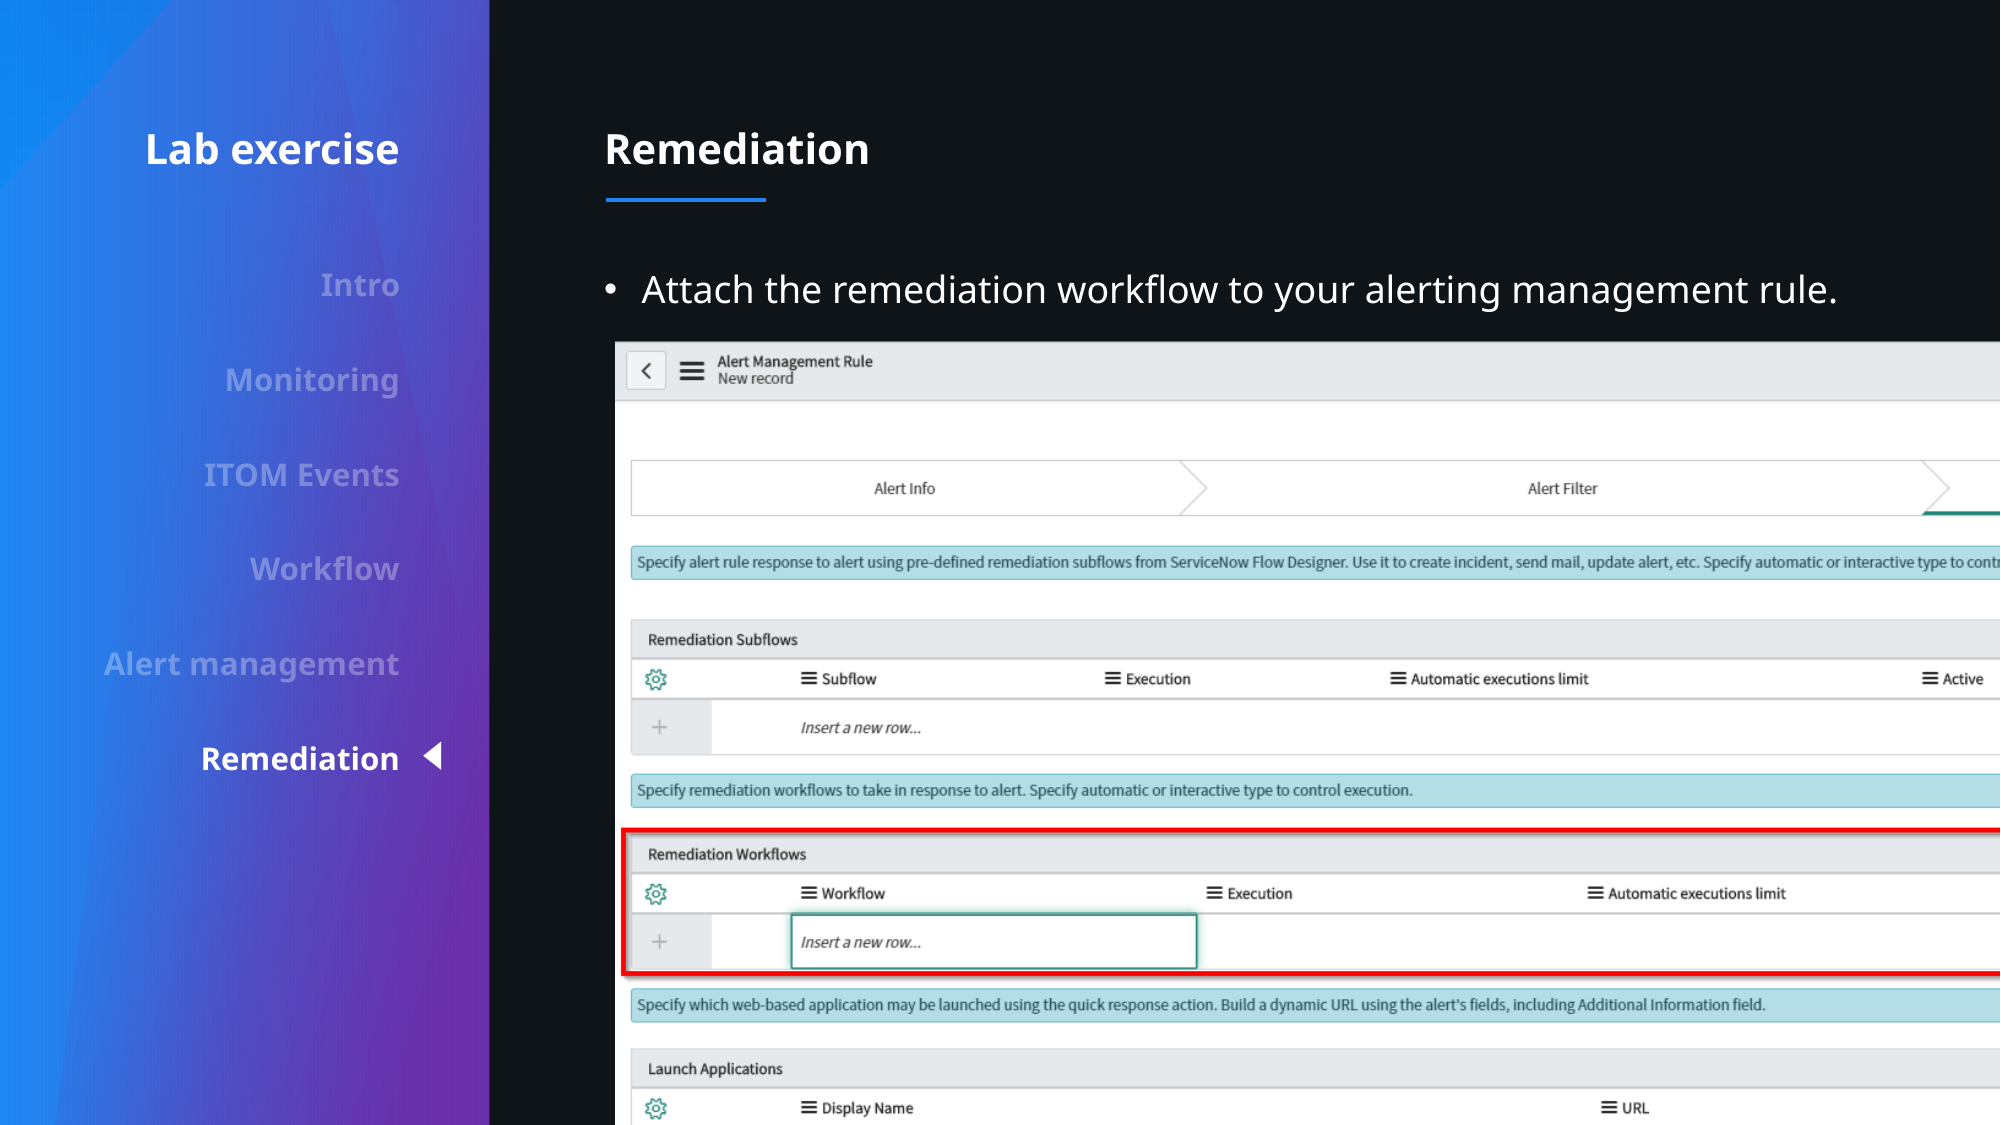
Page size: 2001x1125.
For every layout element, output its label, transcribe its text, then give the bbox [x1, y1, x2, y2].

text_box Intro Monitoring ITOM Events Workflow Alert management Remediation [73, 249, 415, 1014]
picture [0, 0, 490, 1125]
list Lab exercise [73, 59, 415, 181]
title Remediation [589, 59, 1863, 181]
text_box [422, 740, 442, 772]
picture [615, 341, 2000, 1125]
list Attach the remediation workflow to your alerting management rule. [589, 249, 1863, 1014]
